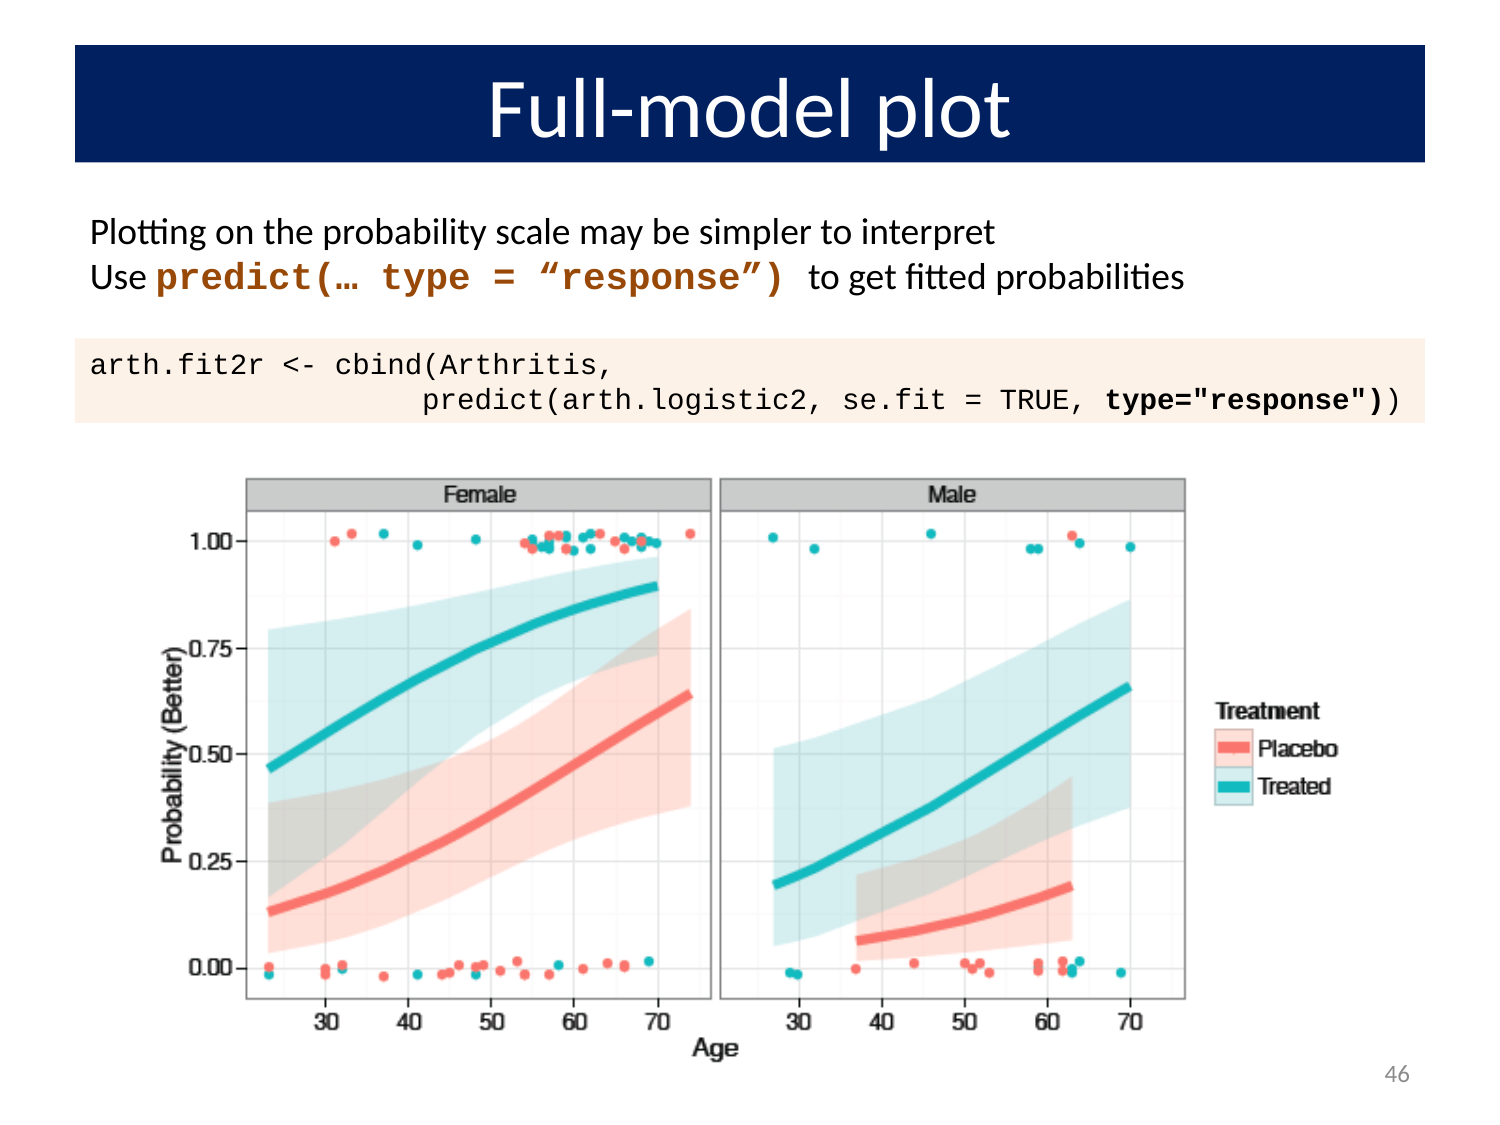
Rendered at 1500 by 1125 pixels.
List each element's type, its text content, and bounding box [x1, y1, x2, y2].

picture [149, 453, 1351, 1085]
title Full-model plot [75, 45, 1425, 163]
text_box Plotting on the probability scale may be simpler to interpret Use predict(… type = “response”) to get fitted probabilities [74, 199, 1425, 305]
text_box arth.fit2r <- cbind(Arthritis, predict(arth.logistic2, se.fit = TRUE, type="response")) [74, 338, 1425, 423]
slide_number 46 [1074, 1042, 1425, 1103]
